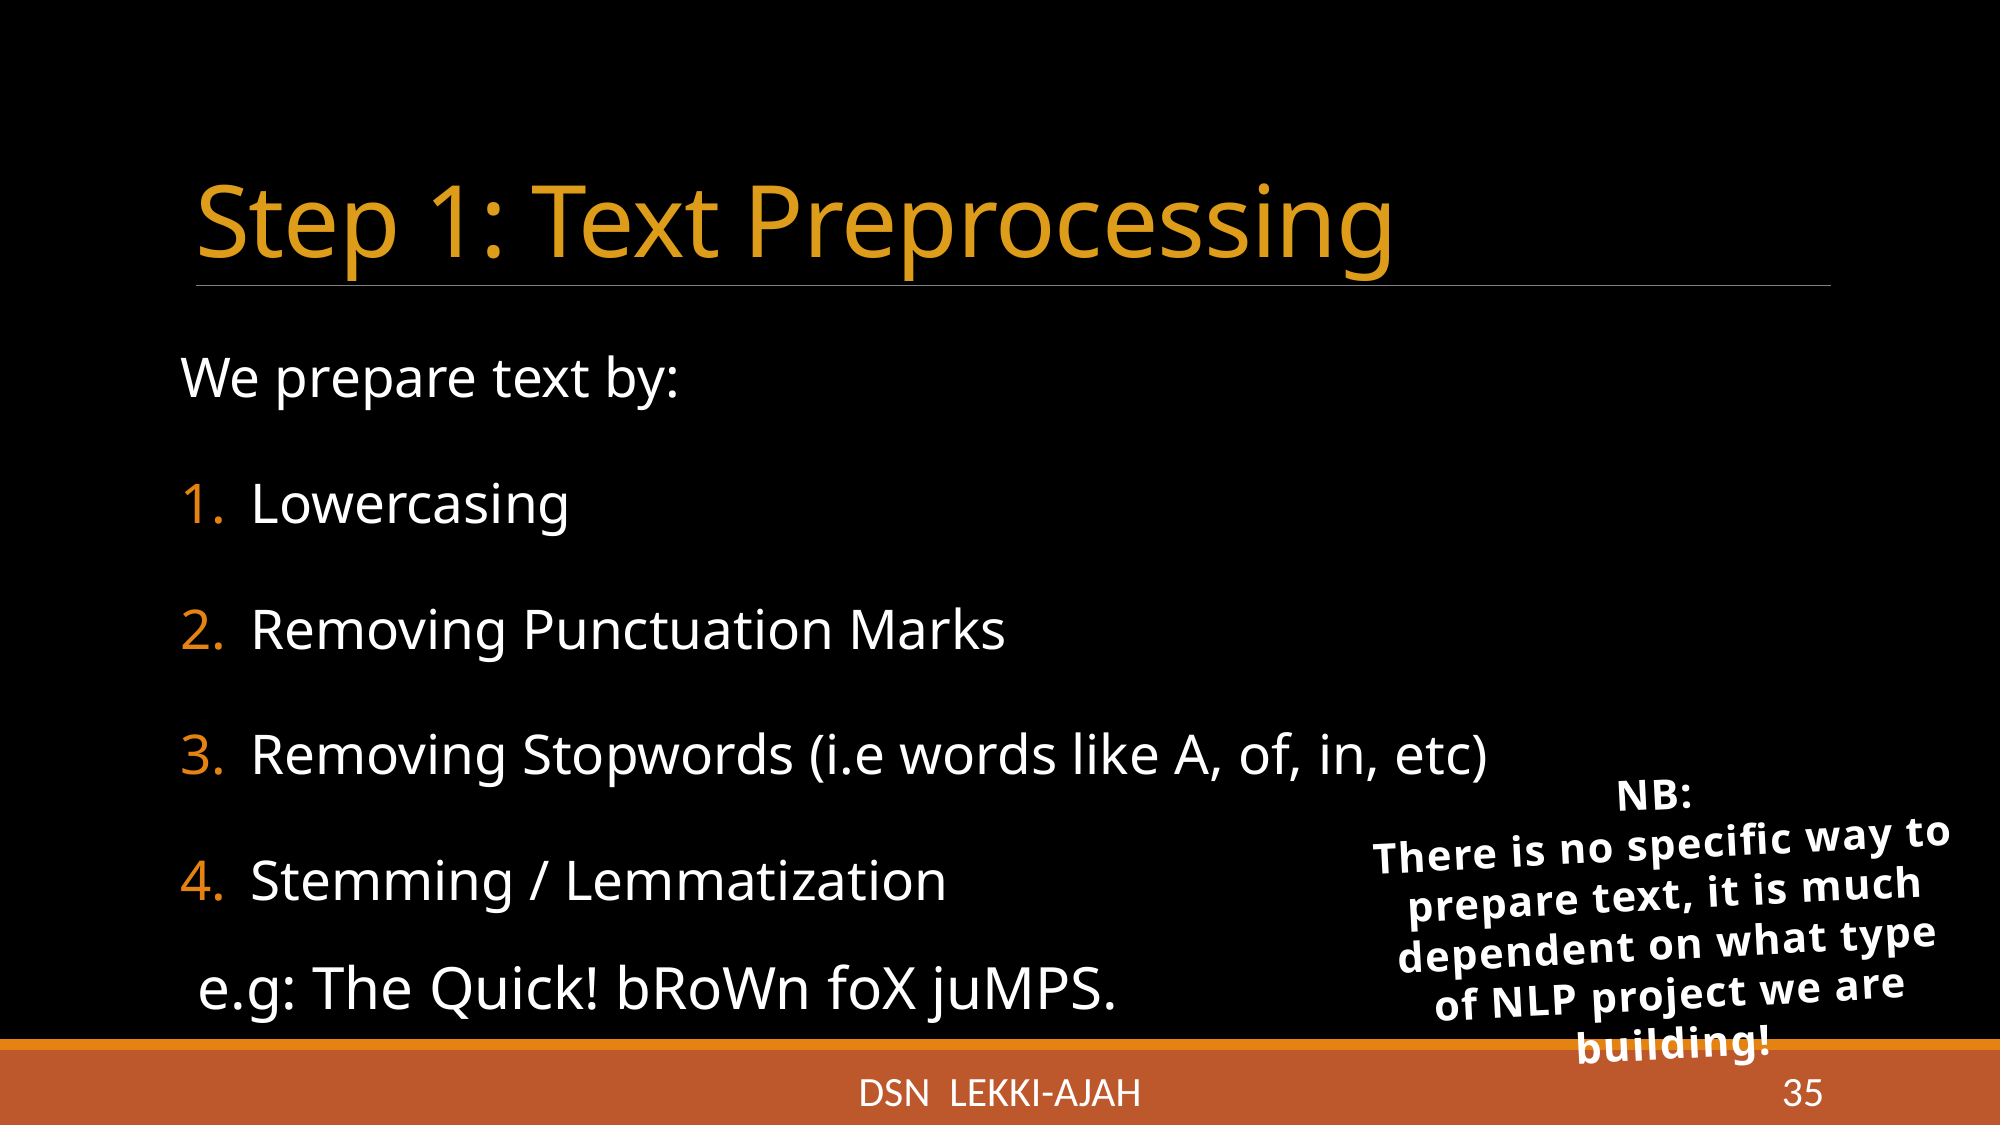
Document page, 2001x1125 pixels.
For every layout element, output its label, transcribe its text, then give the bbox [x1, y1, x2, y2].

slide_number 35 [1624, 1067, 1840, 1120]
footer DSN LEKKI-AJAH [604, 1059, 1396, 1120]
text_box NB: There is no specific way to prepare text, it is much dependent on what type of NLP project we are building! [1345, 744, 1988, 1092]
list We prepare text by: Lowercasing Removing Punctuation Marks Removing Stopwords (i.e words like A, of, in, etc) Stemming / Lemmatization [180, 302, 1830, 920]
title Step 1: Text Preprocessing [180, 47, 1830, 285]
text_box e.g: The Quick! bRoWn foX juMPS. [179, 943, 1137, 1078]
